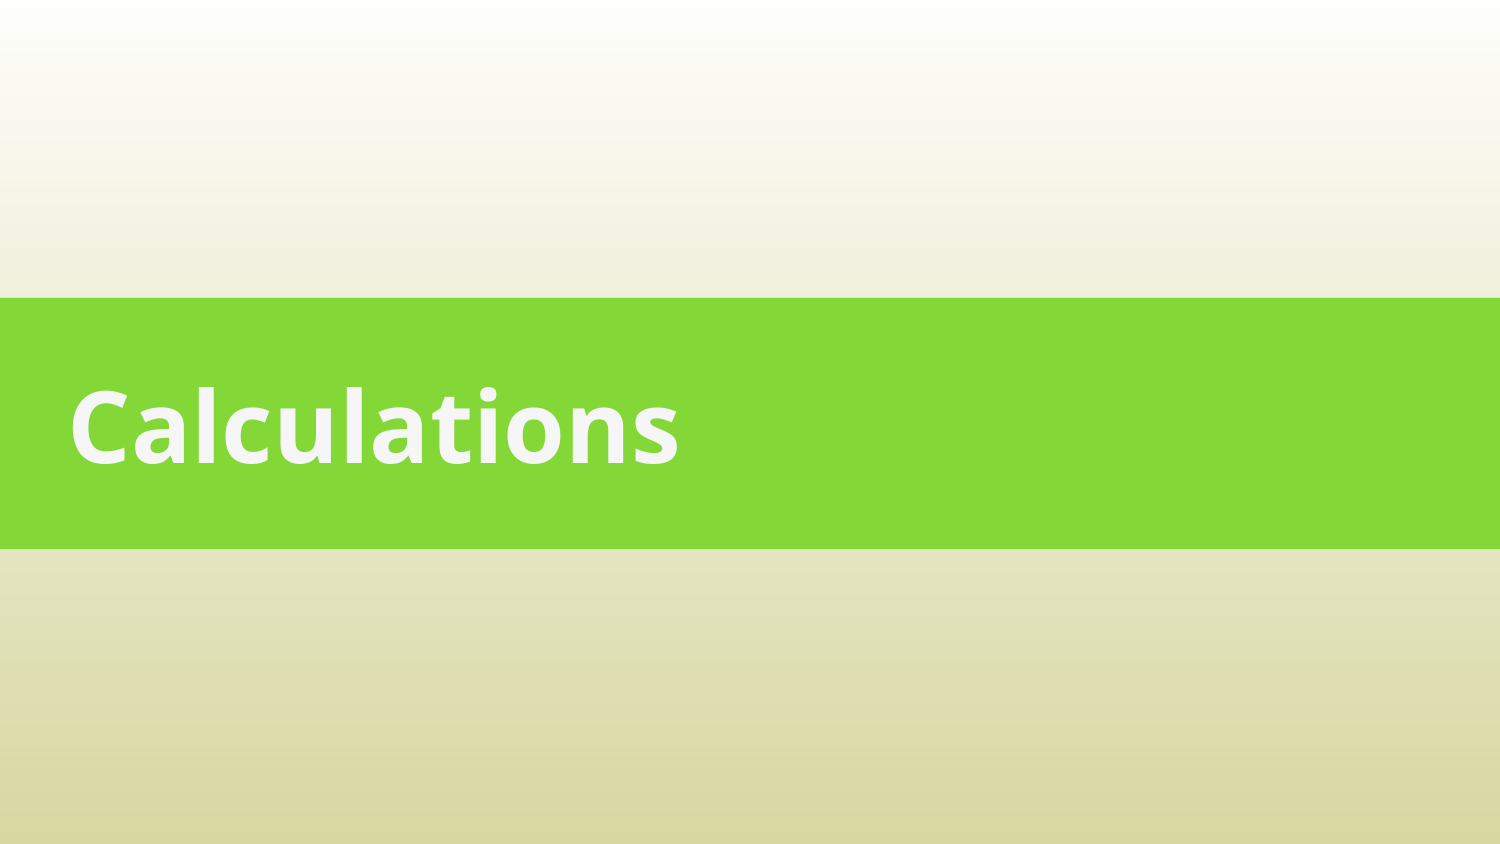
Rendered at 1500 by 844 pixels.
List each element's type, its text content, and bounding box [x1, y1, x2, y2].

title Calculations [0, 297, 1500, 550]
